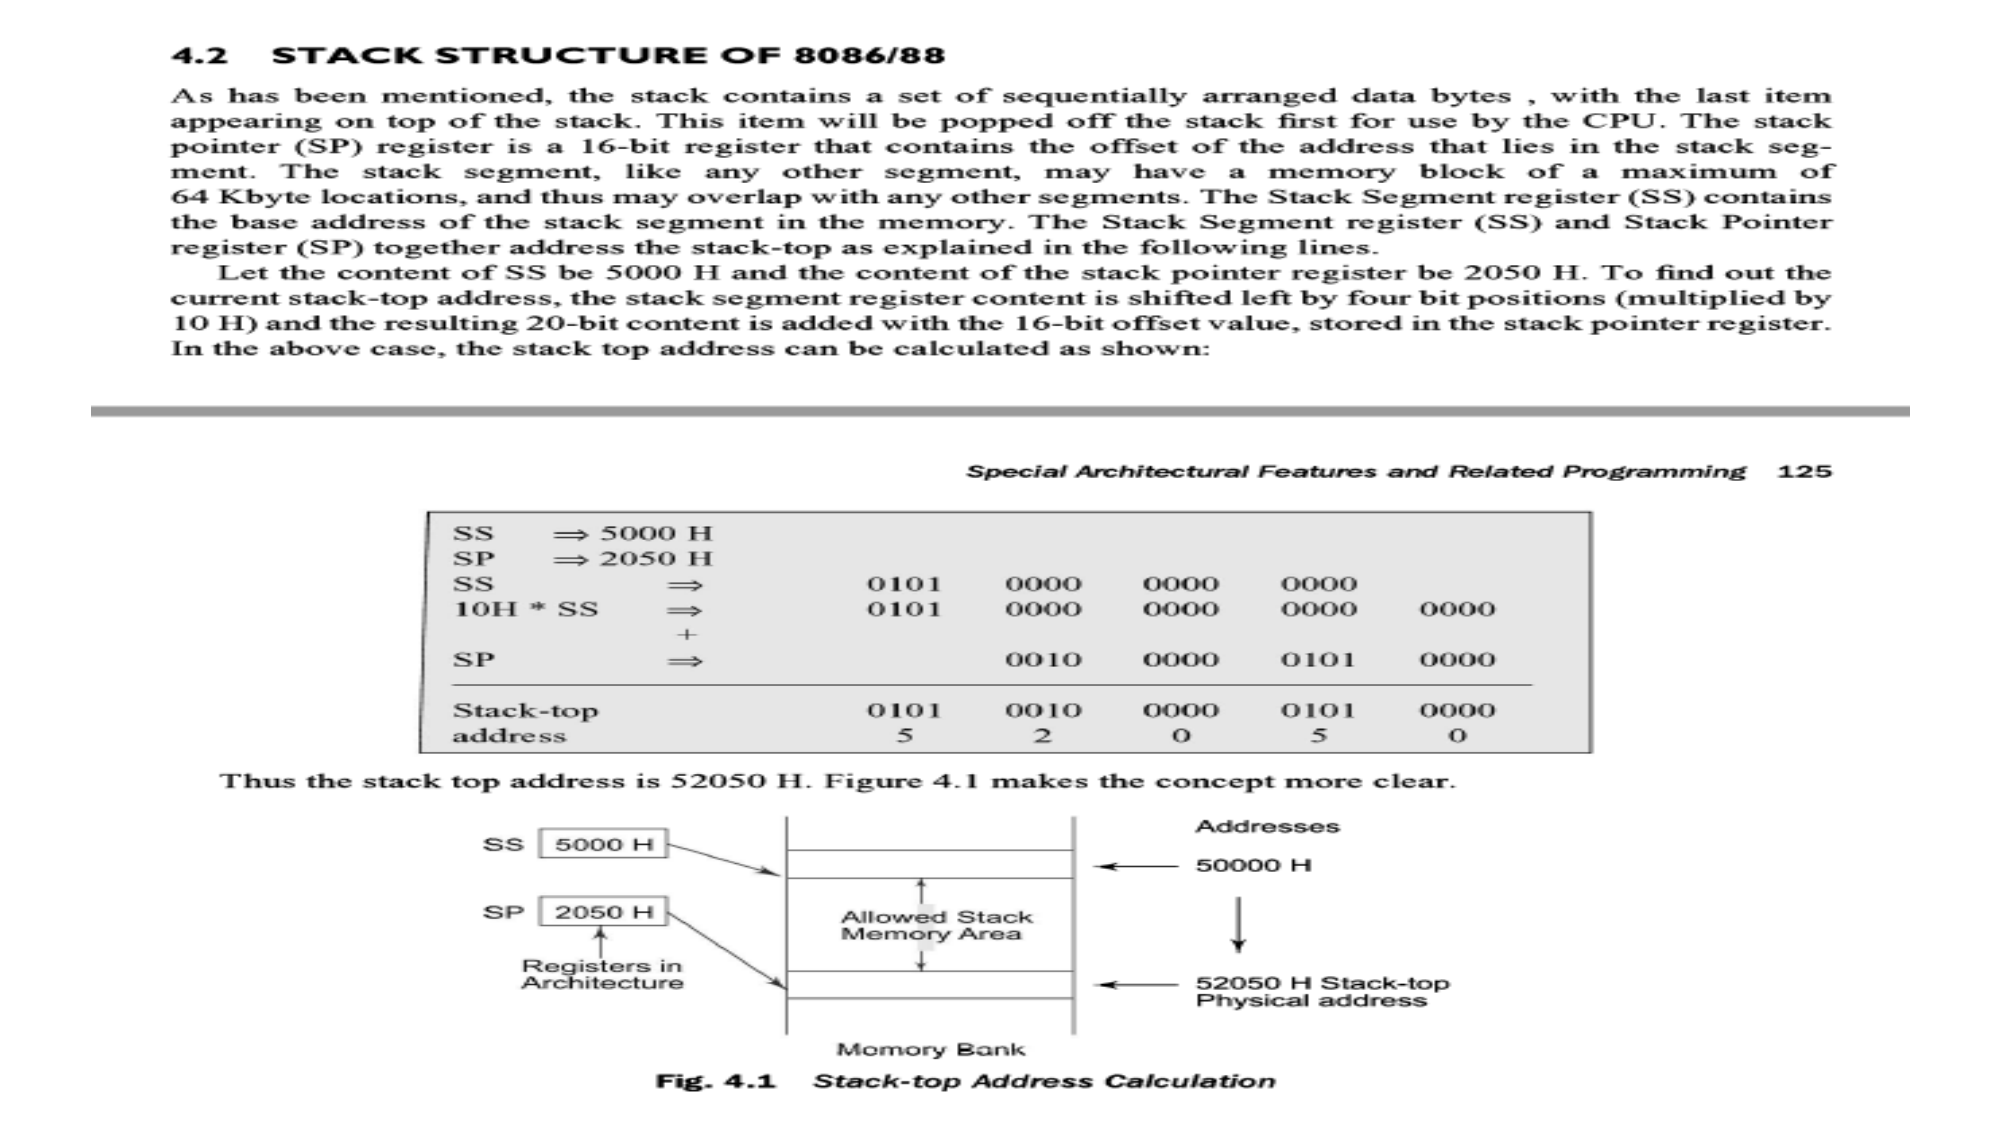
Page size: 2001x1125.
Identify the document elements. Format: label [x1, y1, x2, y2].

picture [91, 34, 1910, 1102]
